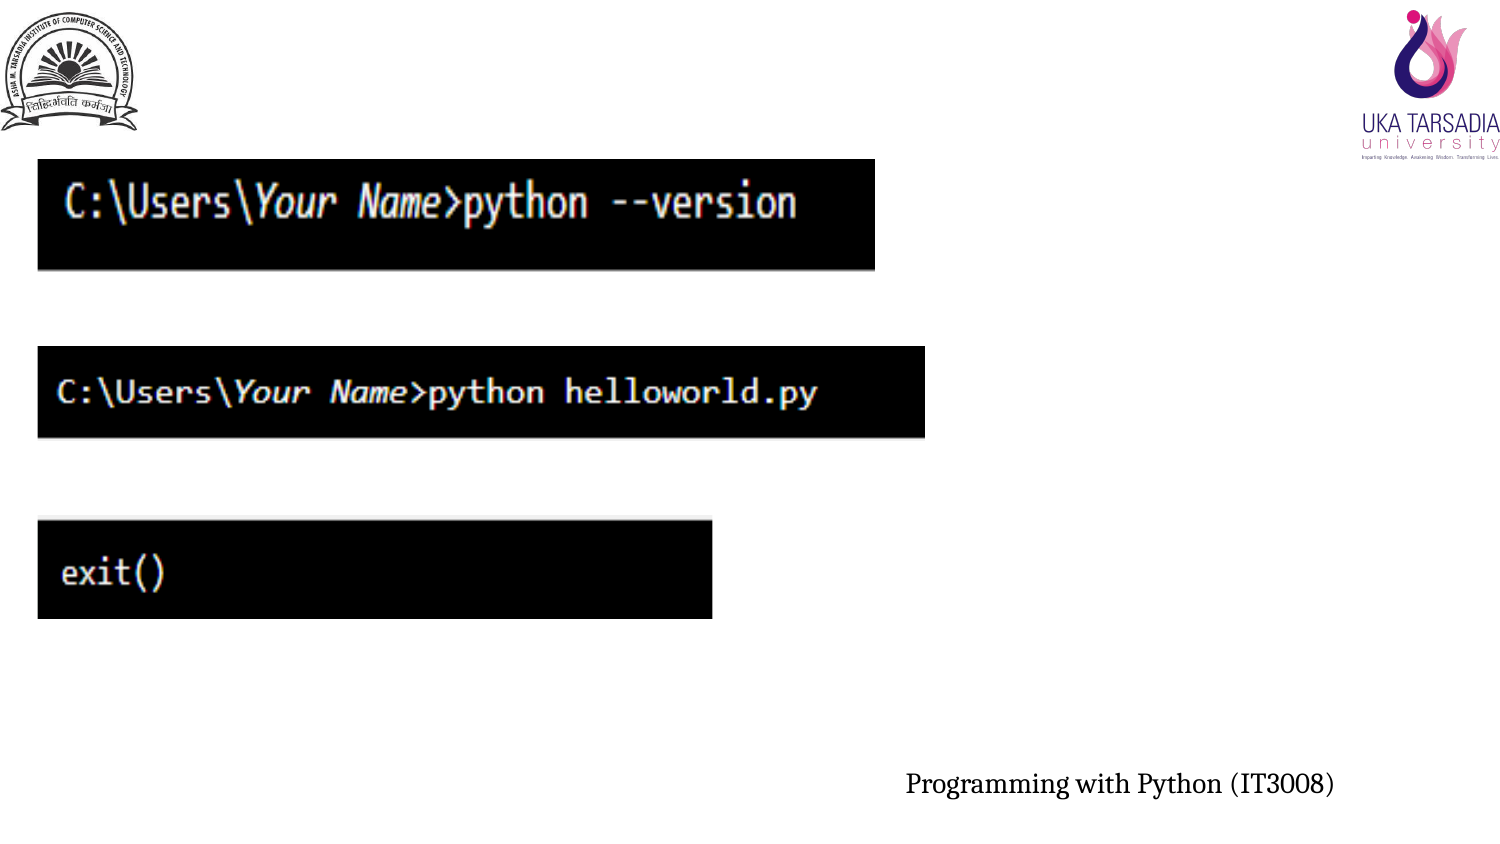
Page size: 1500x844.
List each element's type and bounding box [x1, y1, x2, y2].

picture [0, 12, 138, 131]
picture [37, 515, 713, 619]
picture [1362, 10, 1500, 160]
picture [37, 346, 926, 441]
picture [37, 159, 876, 273]
